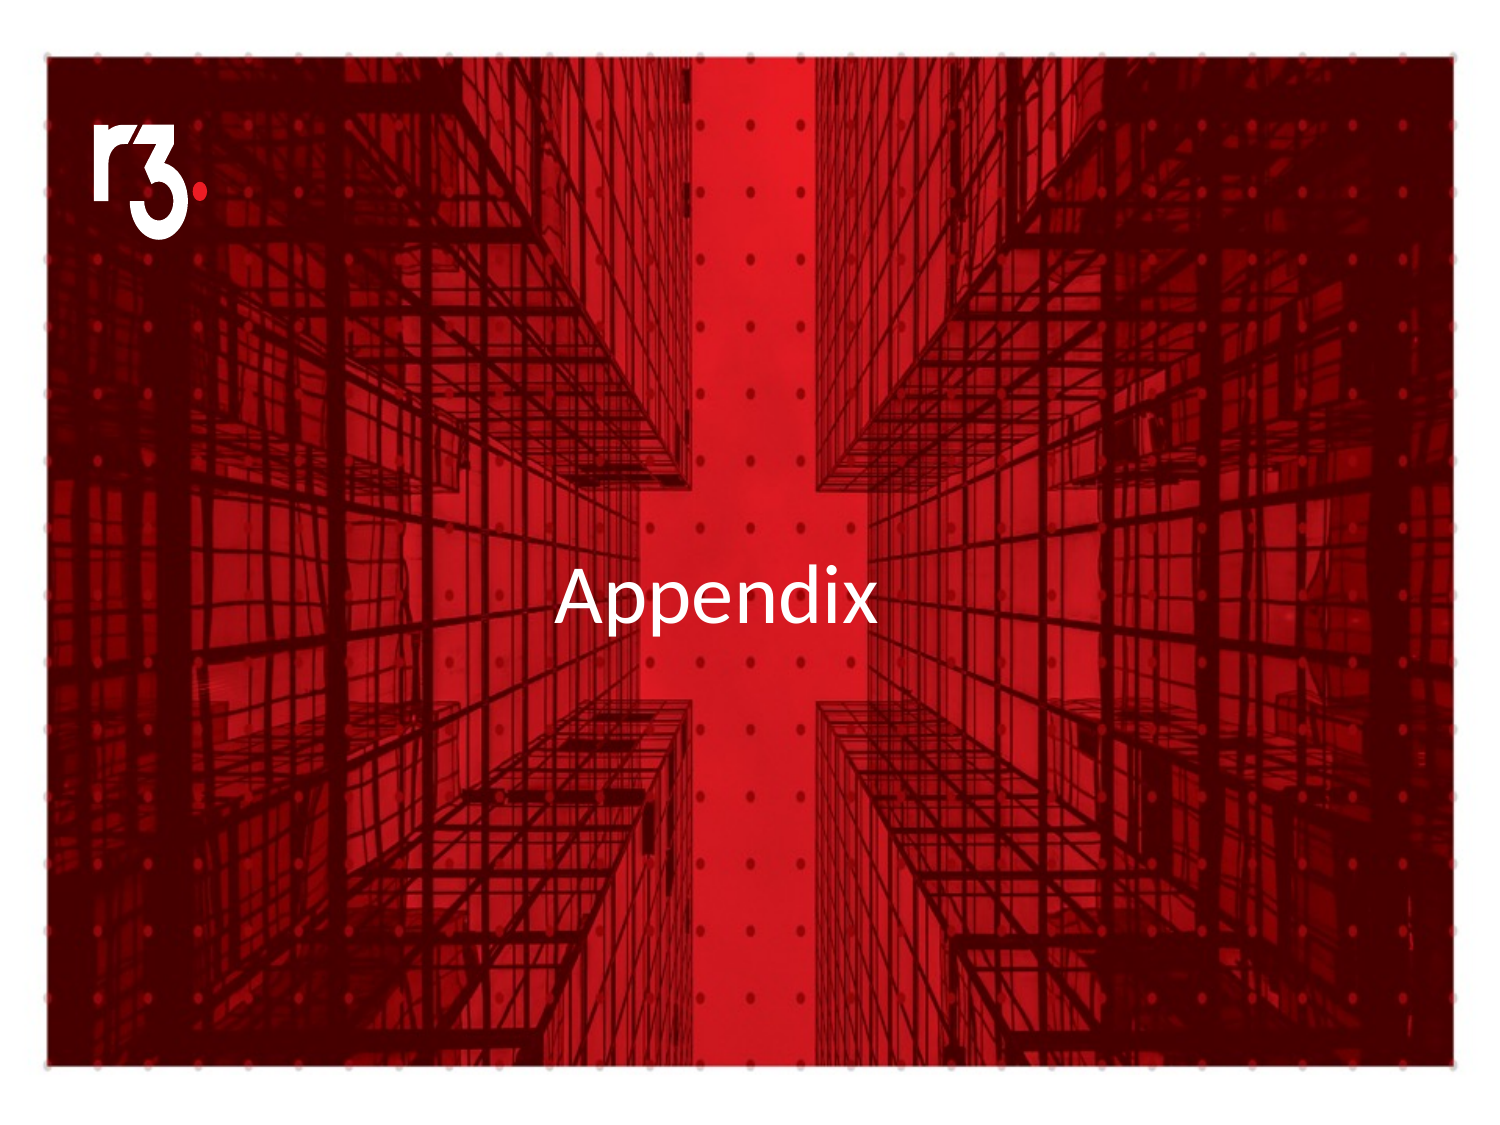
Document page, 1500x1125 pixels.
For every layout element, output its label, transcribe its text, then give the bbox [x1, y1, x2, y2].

picture [0, 0, 1500, 1125]
title Appendix [539, 533, 1500, 747]
